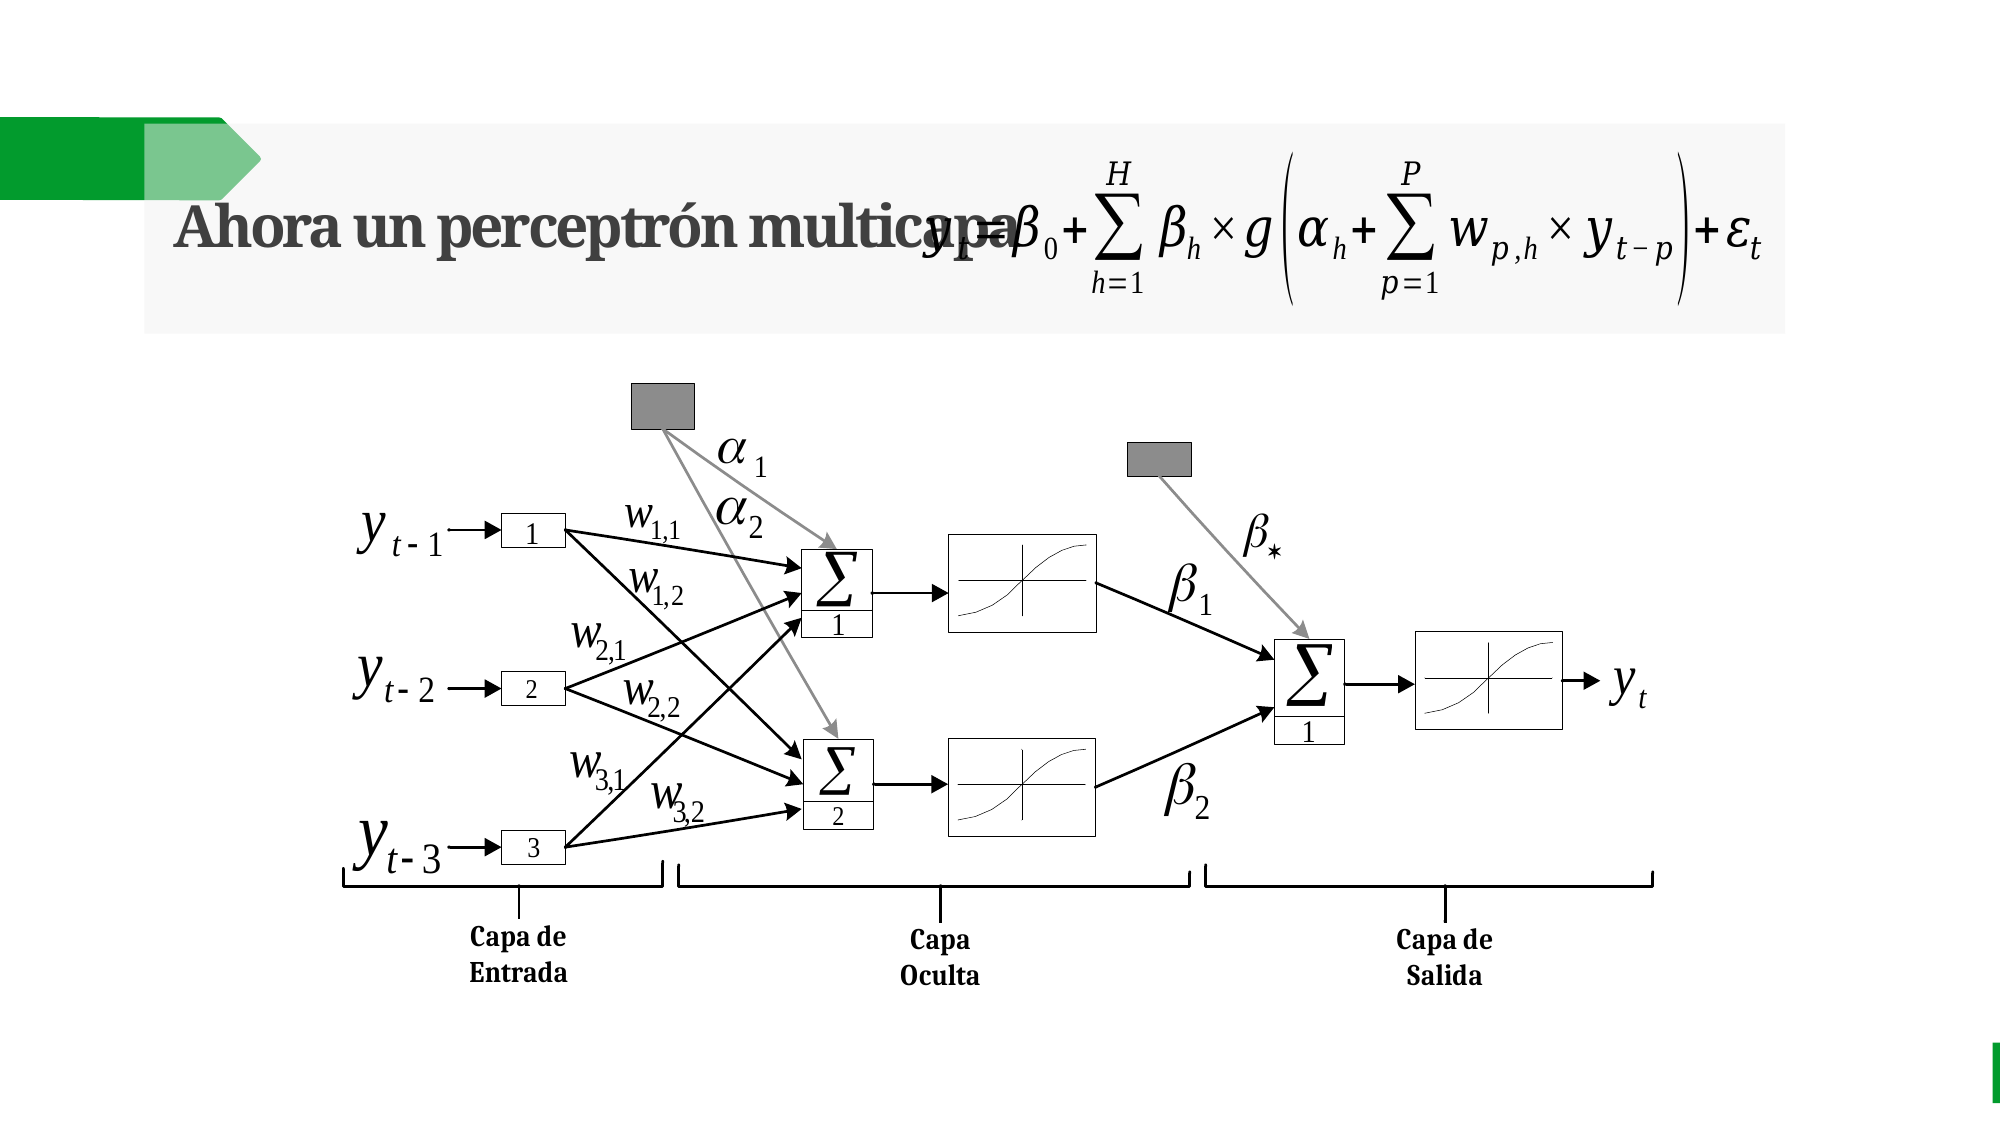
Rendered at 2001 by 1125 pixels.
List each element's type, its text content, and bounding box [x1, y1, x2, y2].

title Ahora un perceptrón multicapa [144, 123, 1786, 334]
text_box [338, 380, 1662, 1042]
